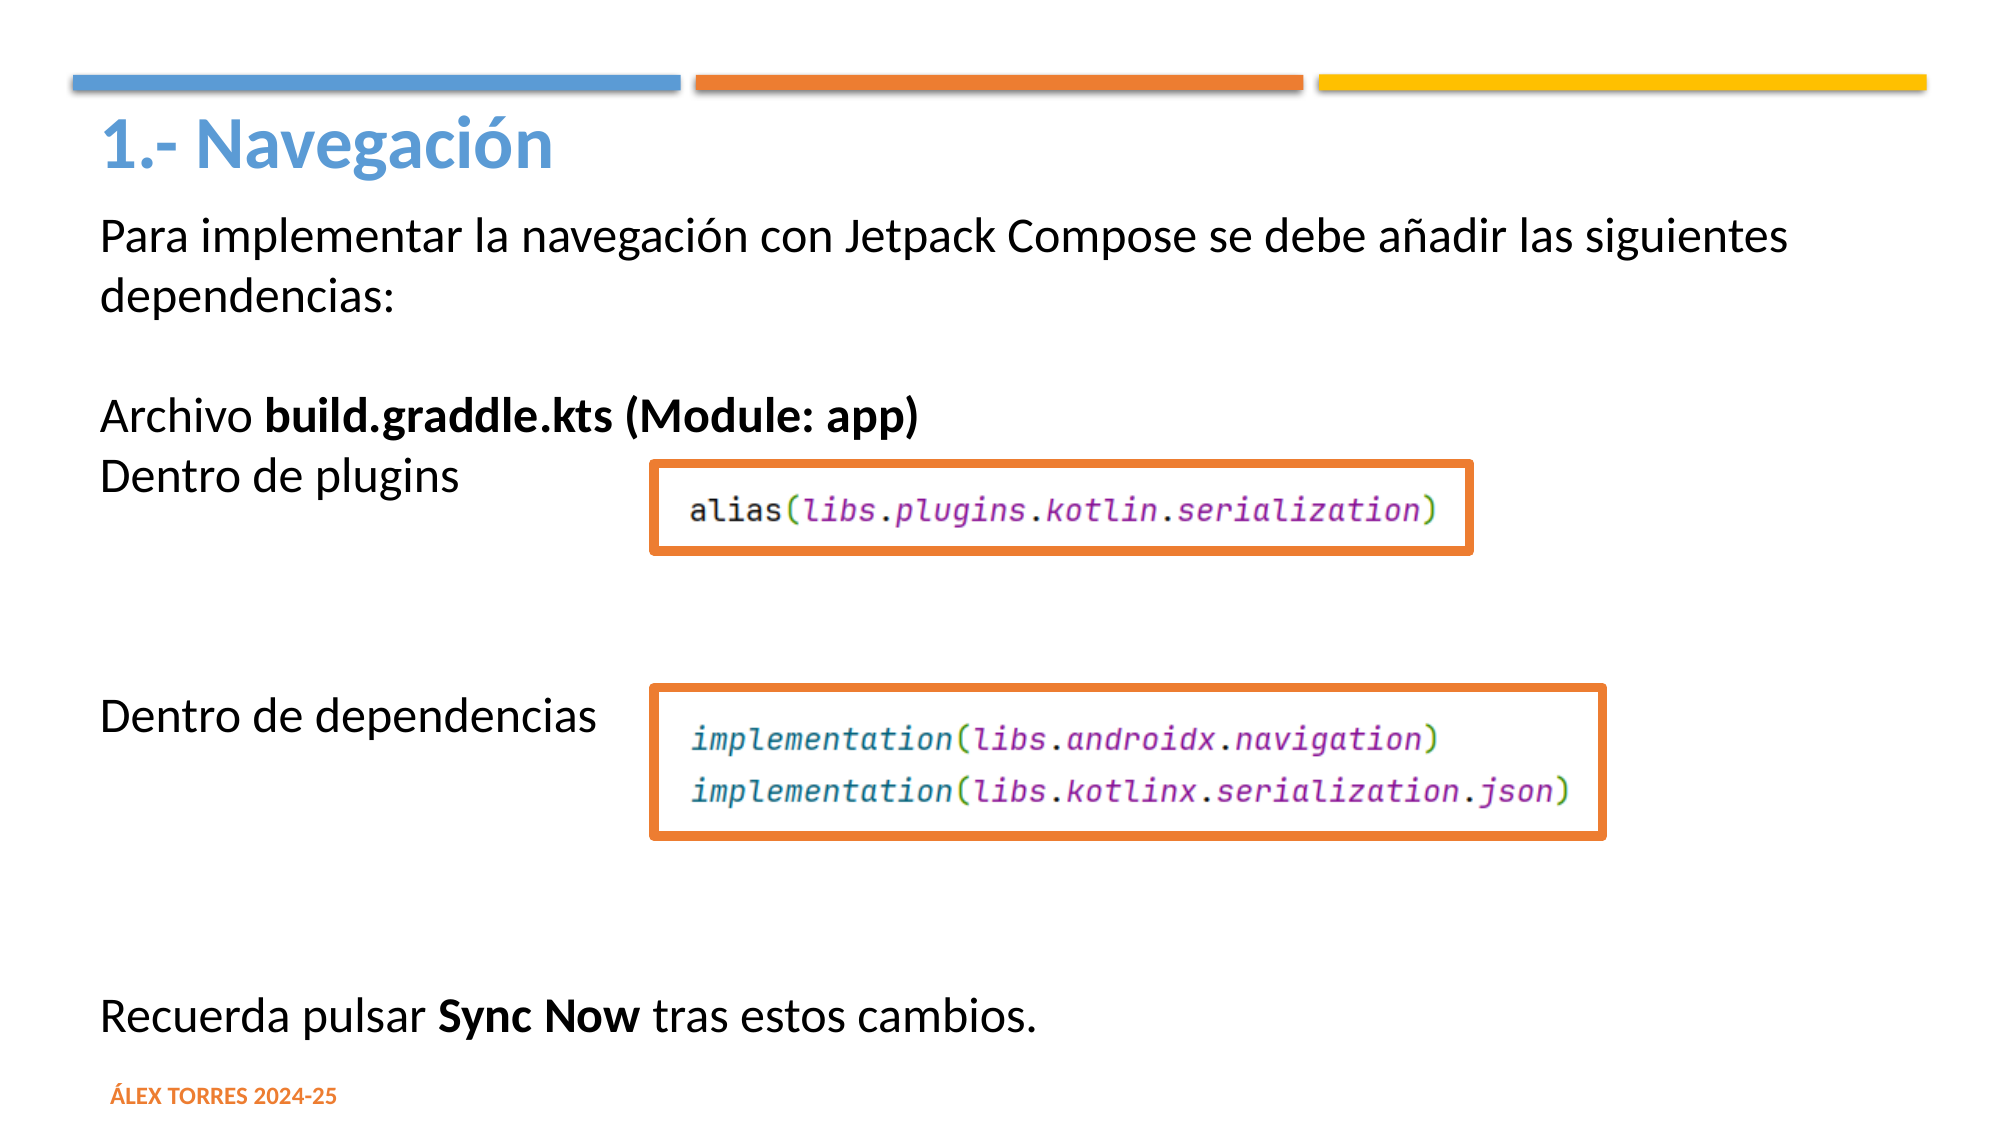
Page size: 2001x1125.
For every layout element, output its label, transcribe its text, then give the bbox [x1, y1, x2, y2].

text_box Para implementar la navegación con Jetpack Compose se debe añadir las siguientes dependencias: Archivo build.graddle.kts (Module: app) Dentro de plugins Dentro de dependencias Recuerda pulsar Sync Now tras estos cambios. [85, 187, 1915, 1072]
picture [657, 467, 1466, 547]
picture [657, 691, 1599, 832]
text_box 1.- Navegación [85, 78, 1915, 187]
